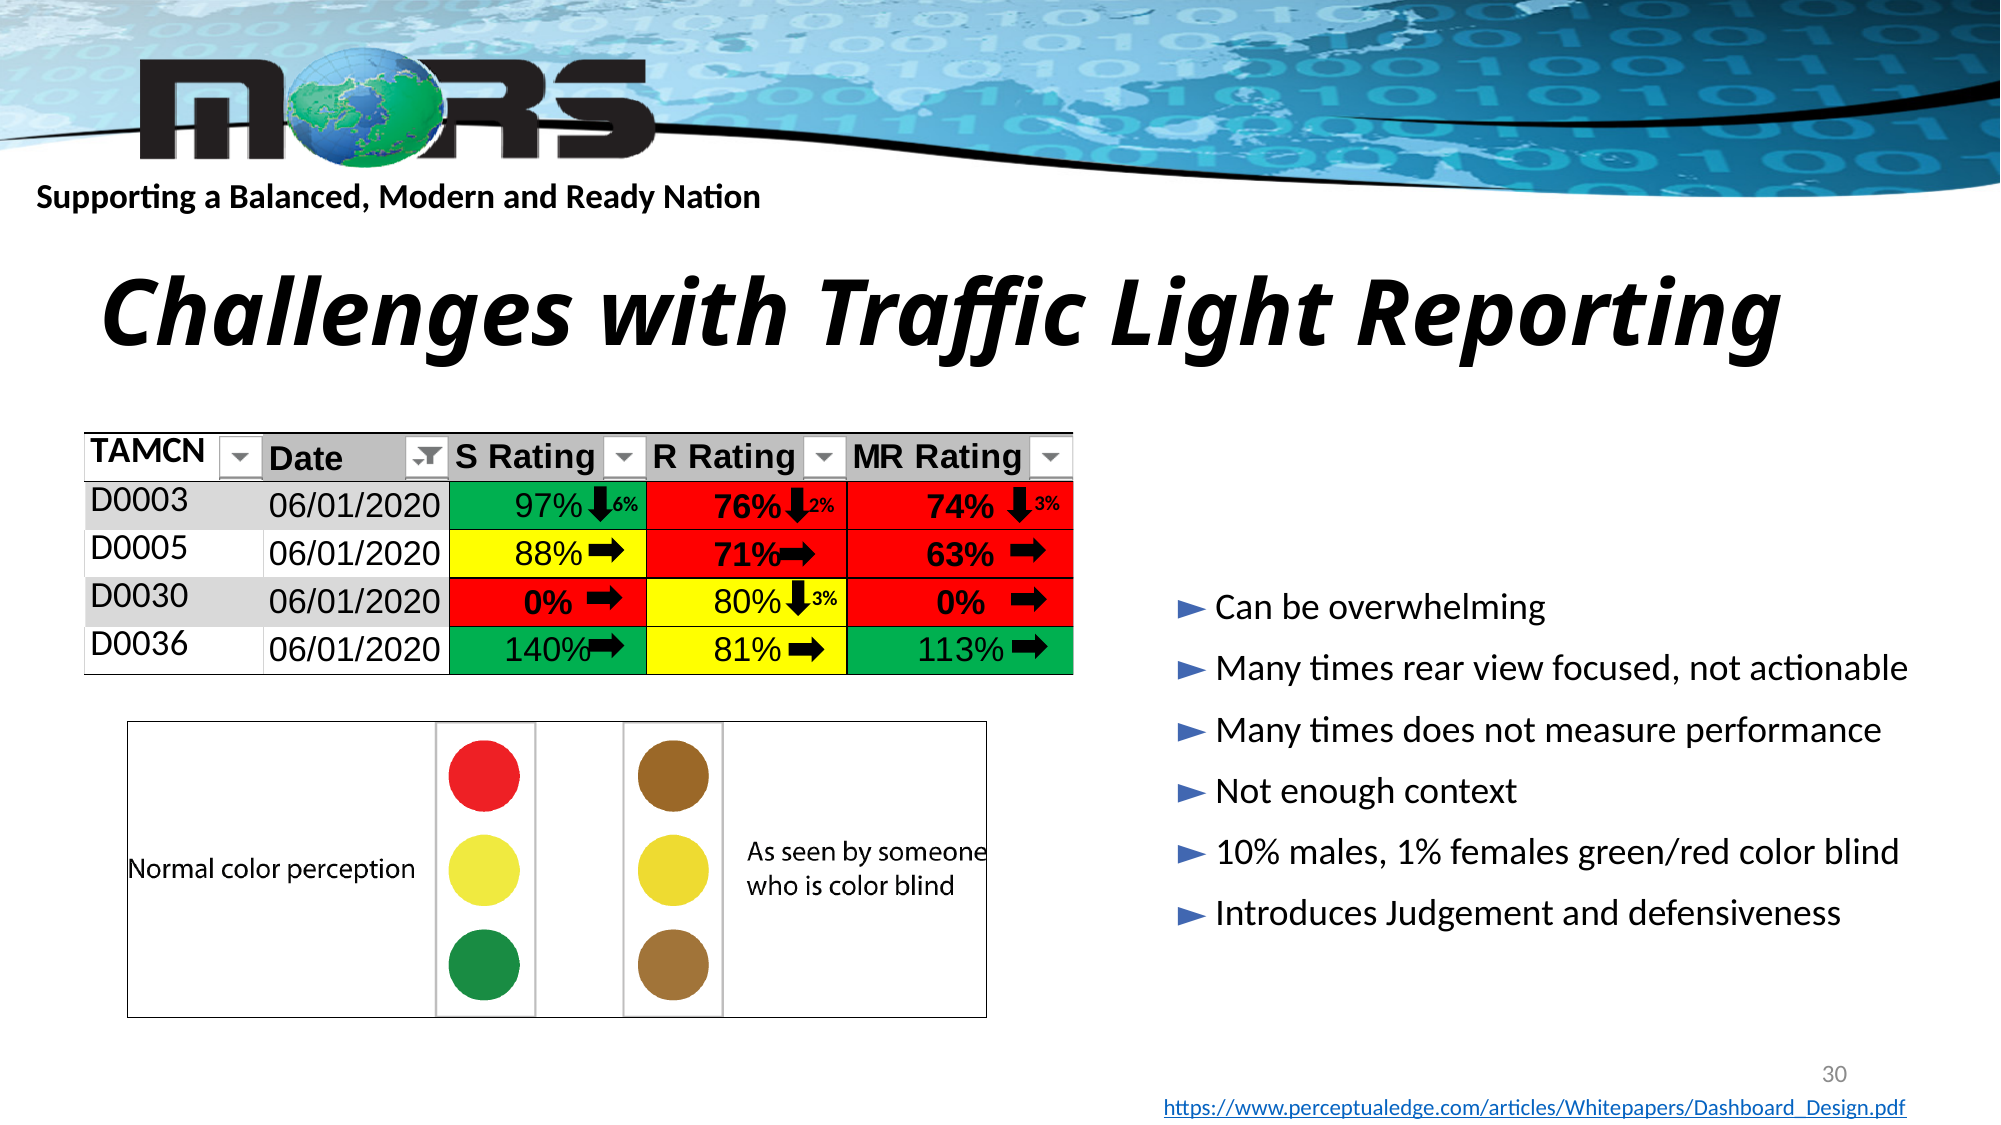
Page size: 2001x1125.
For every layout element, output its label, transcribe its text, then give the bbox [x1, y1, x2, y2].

picture [669, 193, 680, 207]
picture [147, 194, 154, 207]
picture [626, 194, 632, 205]
picture [710, 194, 717, 207]
picture [482, 194, 489, 207]
picture [96, 194, 103, 205]
text_box https://www.perceptualedge.com/articles/Whitepapers/Dashboard_Design.pdf [1148, 1084, 1922, 1125]
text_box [84, 432, 1089, 676]
picture [414, 194, 421, 205]
picture [748, 194, 755, 207]
title Challenges with Traffic Light Reporting [84, 207, 1810, 425]
picture [433, 194, 439, 205]
picture [166, 194, 173, 207]
picture [572, 199, 578, 207]
picture [729, 194, 736, 205]
picture [572, 189, 578, 196]
picture [127, 721, 987, 1018]
picture [115, 194, 122, 205]
picture [236, 198, 243, 205]
picture [77, 194, 84, 205]
picture [0, 0, 2000, 210]
picture [526, 194, 533, 207]
text_box Can be overwhelming Many times rear view focused, not actionable Many times does not measure performance Not enough context 10% males, 1% females green/red color blind Introduces Judgement and defensiveness [1163, 579, 1945, 1109]
picture [545, 194, 551, 205]
slide_number 30 [1412, 1042, 1863, 1103]
picture [348, 194, 354, 205]
picture [384, 192, 402, 207]
picture [297, 194, 304, 207]
